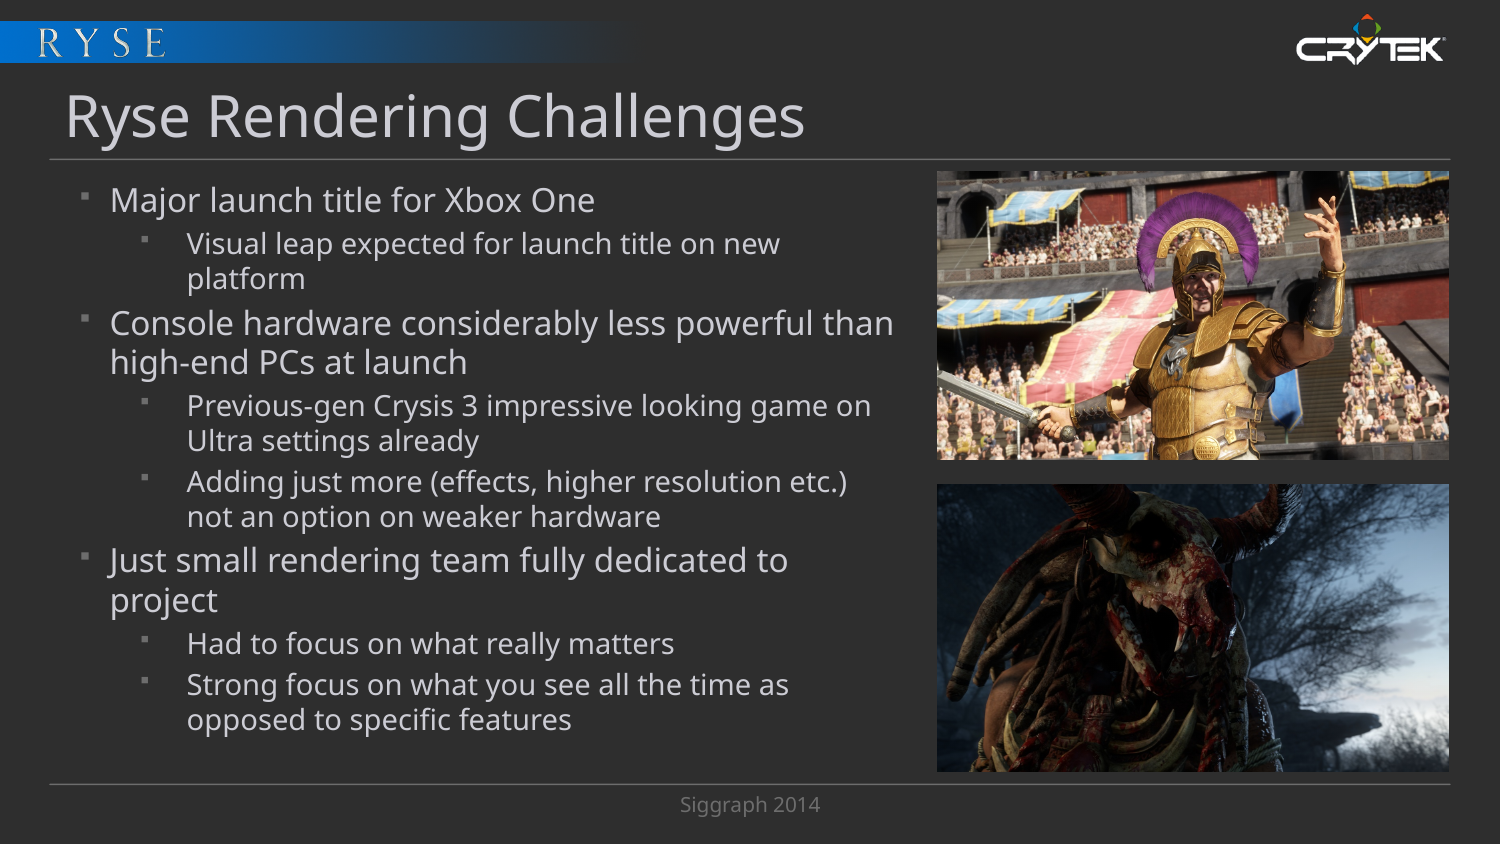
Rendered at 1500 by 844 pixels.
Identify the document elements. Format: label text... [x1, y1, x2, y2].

picture [937, 484, 1449, 772]
title Ryse Rendering Challenges [50, 71, 1450, 147]
picture [1287, 9, 1450, 67]
picture [937, 171, 1449, 460]
picture [0, 21, 650, 63]
list Major launch title for Xbox One Visual leap expected for launch title on new platform Console hardware considerably less powerful than high-end PCs at launch Previous-gen Crysis 3 impressive looking game on Ultra settings already Adding just more (effects, higher resolution etc.) not an option on weaker hardware Just small rendering team fully dedicated to project Had to focus on what really matters Strong focus on what you see all the time as opposed to specific features [50, 171, 913, 772]
